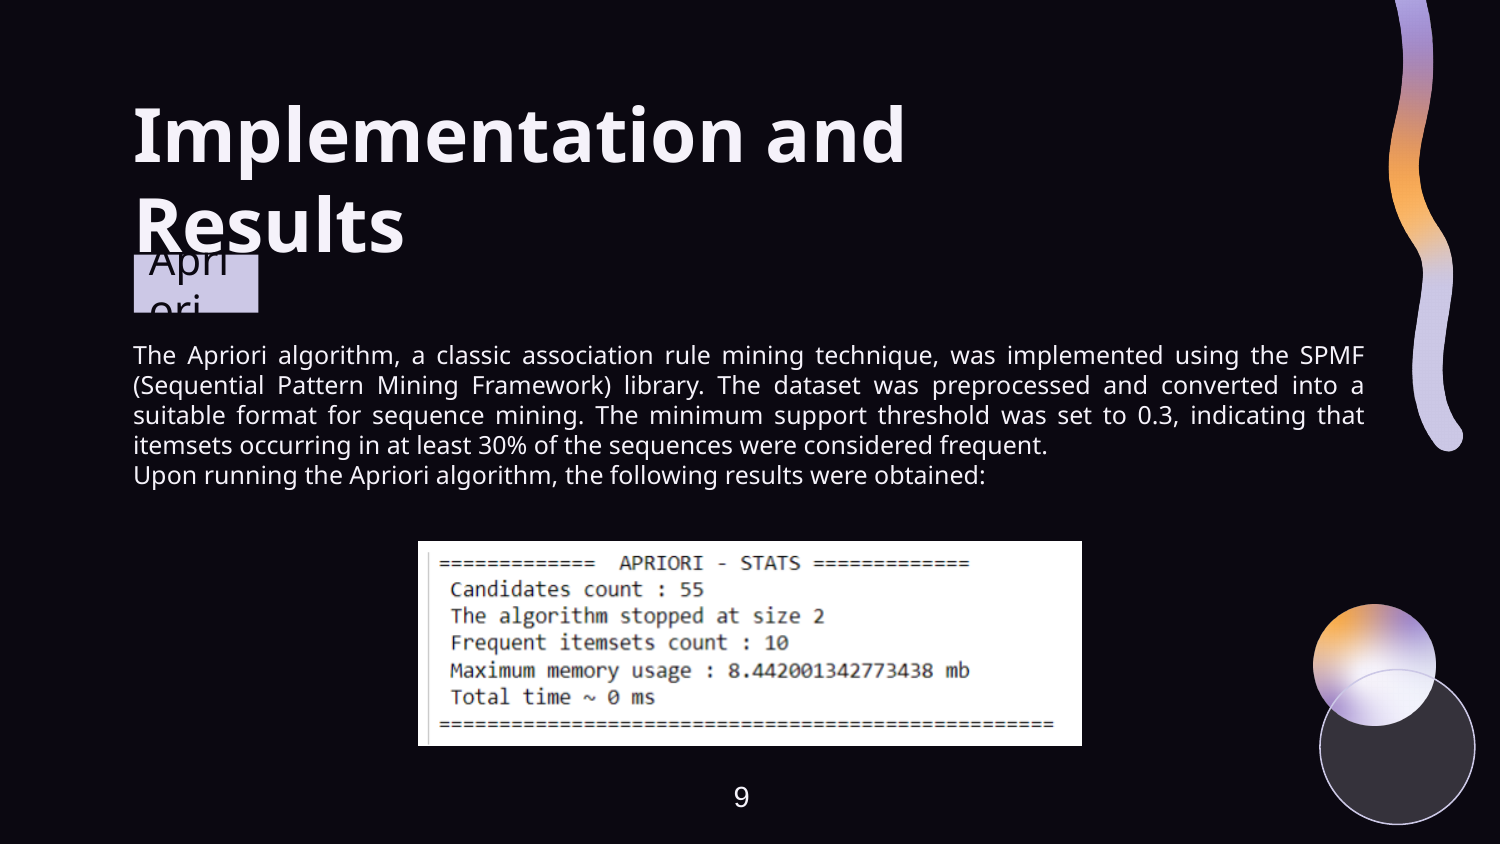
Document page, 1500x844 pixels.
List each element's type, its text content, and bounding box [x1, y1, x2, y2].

picture [1362, 0, 1487, 454]
subtitle The Apriori algorithm, a classic association rule mining technique, was implemented using the SPMF (Sequential Pattern Mining Framework) library. The dataset was preprocessed and converted into a suitable format for sequence mining. The minimum support threshold was set to 0.3, indicating that itemsets occurring in at least 30% of the sequences were considered frequent. Upon running the Apriori algorithm, the following results were obtained: [118, 324, 1382, 531]
picture [418, 541, 1082, 746]
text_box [1313, 604, 1475, 825]
text_box 9 [718, 770, 782, 821]
title Implementation and Results [118, 72, 1036, 167]
subtitle Apriori [133, 254, 259, 313]
